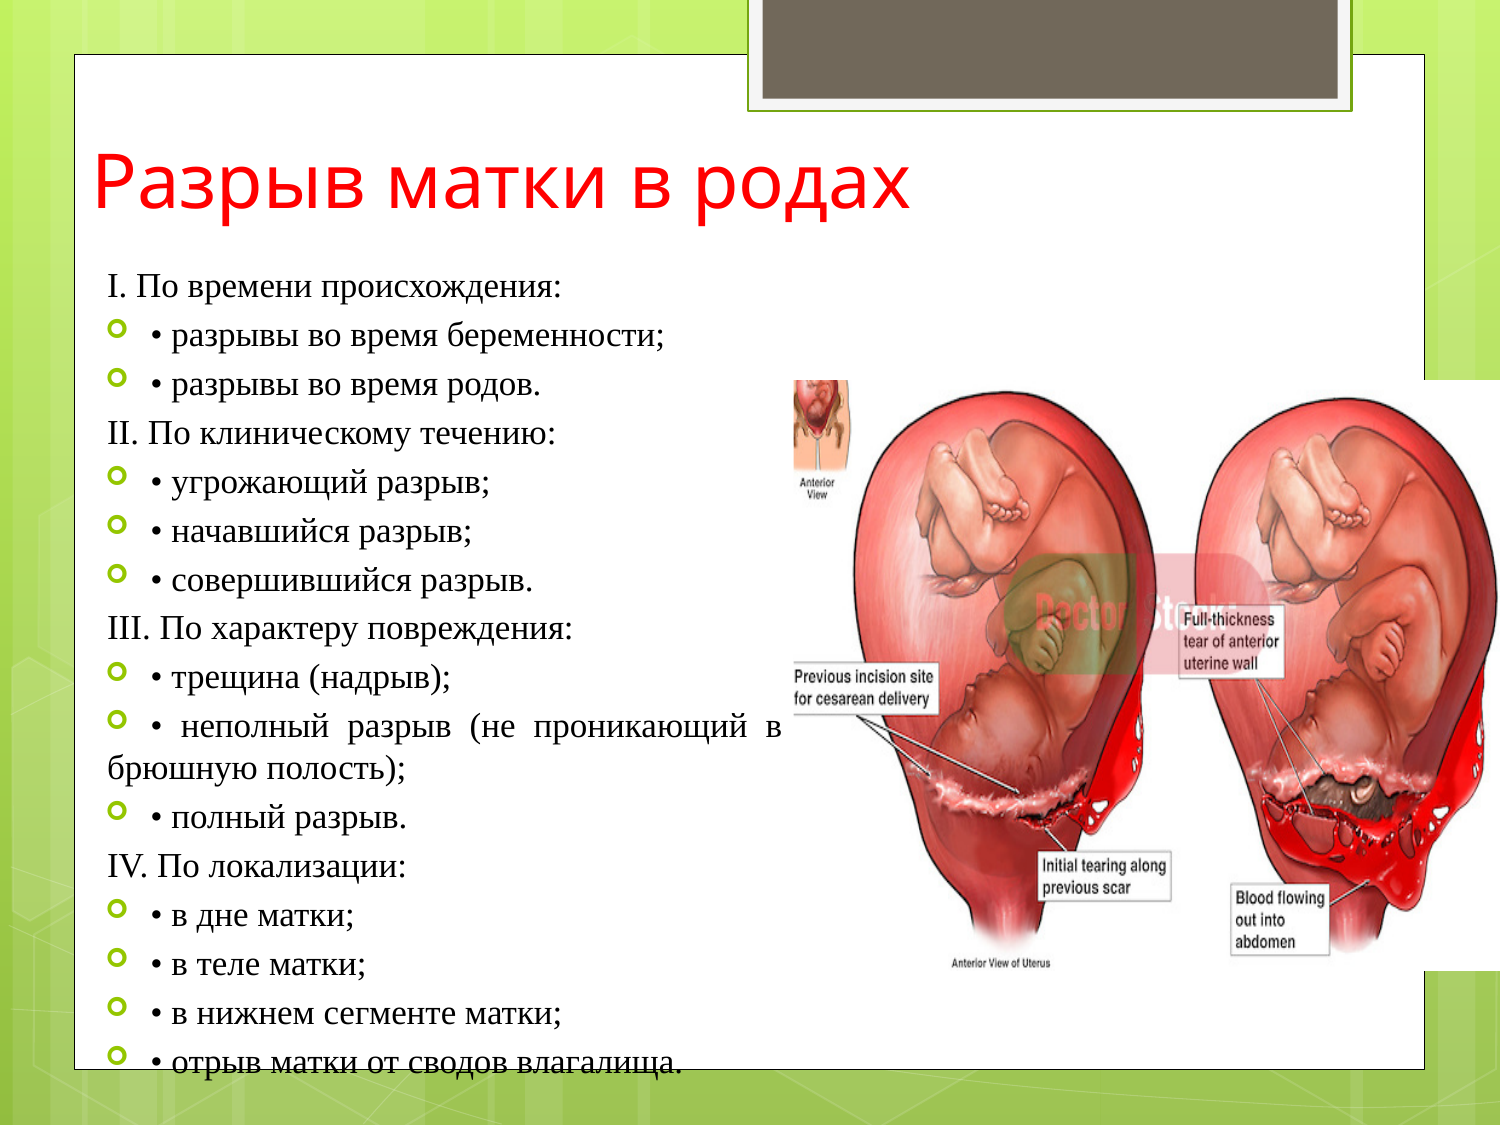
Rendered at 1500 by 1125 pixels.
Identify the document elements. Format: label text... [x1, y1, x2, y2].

list I. По времени происхождения: • разрывы во время беременности; • разрывы во время родов. II. По клиническому течению: • угрожающий разрыв; • начавшийся разрыв; • совершившийся разрыв. III. По характеру повреждения: • трещина (надрыв); • неполный разрыв (не проникающий в брюшную полость); • полный разрыв. IV. По локализации: • в дне матки; • в теле матки; • в нижнем сегменте матки; • отрыв матки от сводов влагалища. [41, 255, 798, 1095]
title Разрыв матки в родах [76, 125, 1324, 232]
picture [793, 379, 1500, 972]
